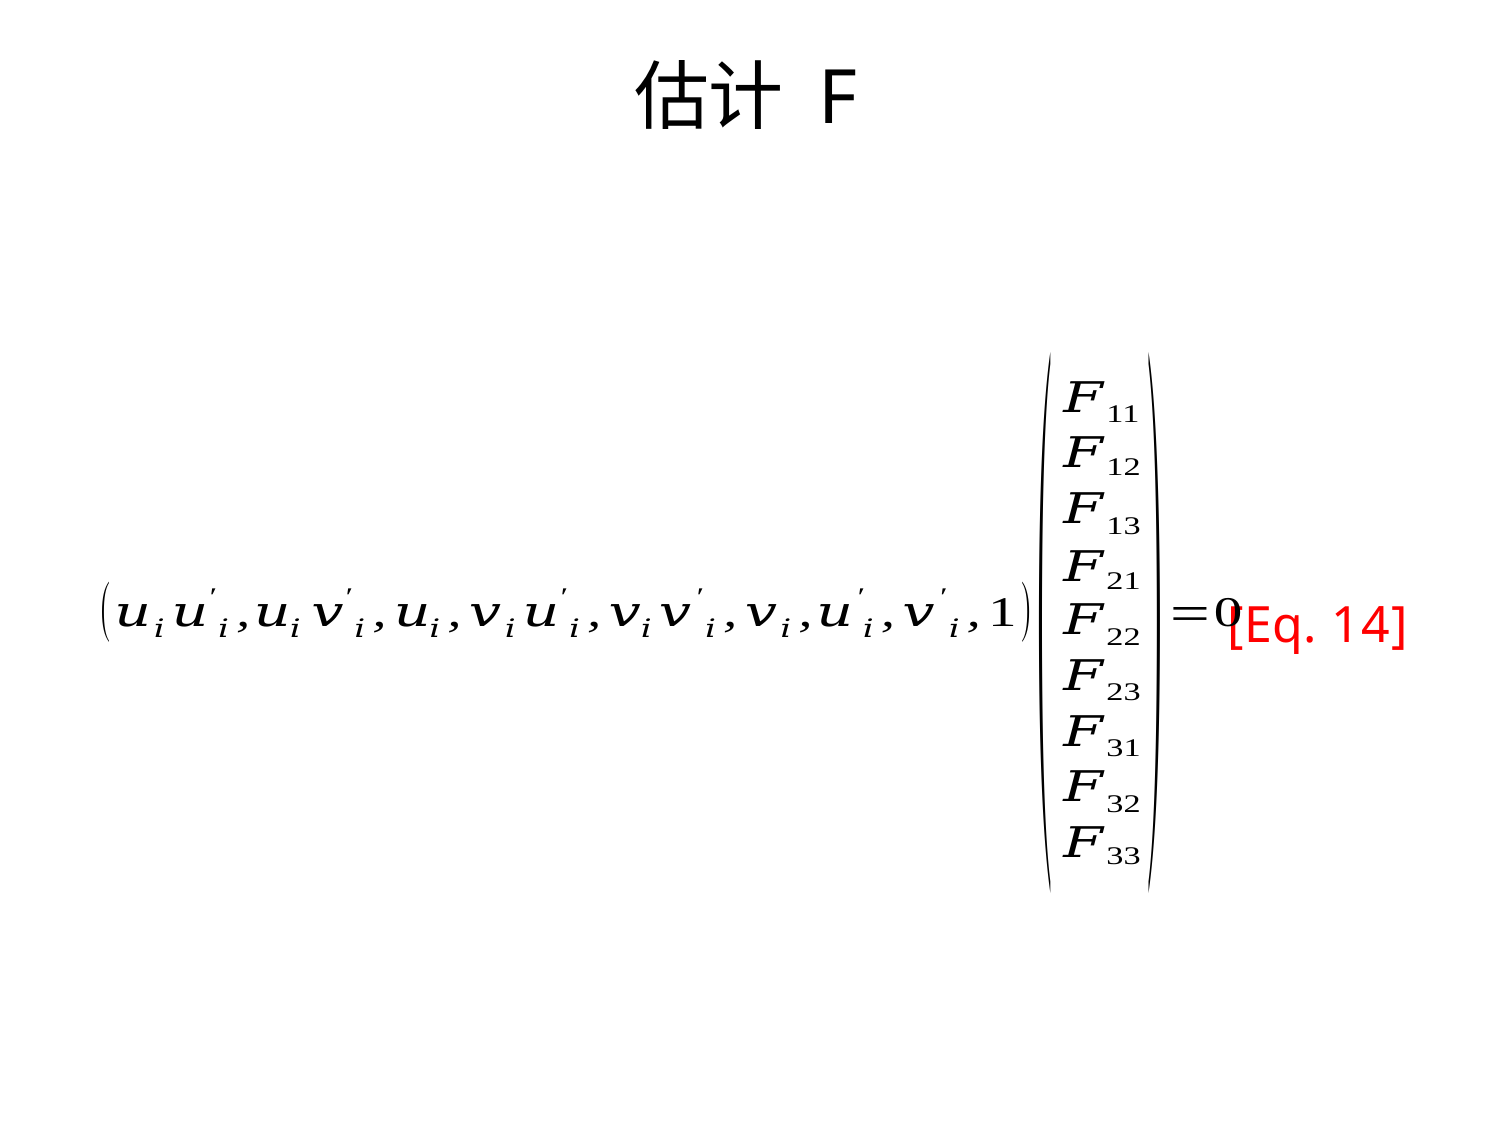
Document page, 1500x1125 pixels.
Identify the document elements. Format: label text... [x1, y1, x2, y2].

title 估计 F [632, 46, 869, 237]
text_box [Eq. 14] [1225, 590, 1413, 653]
